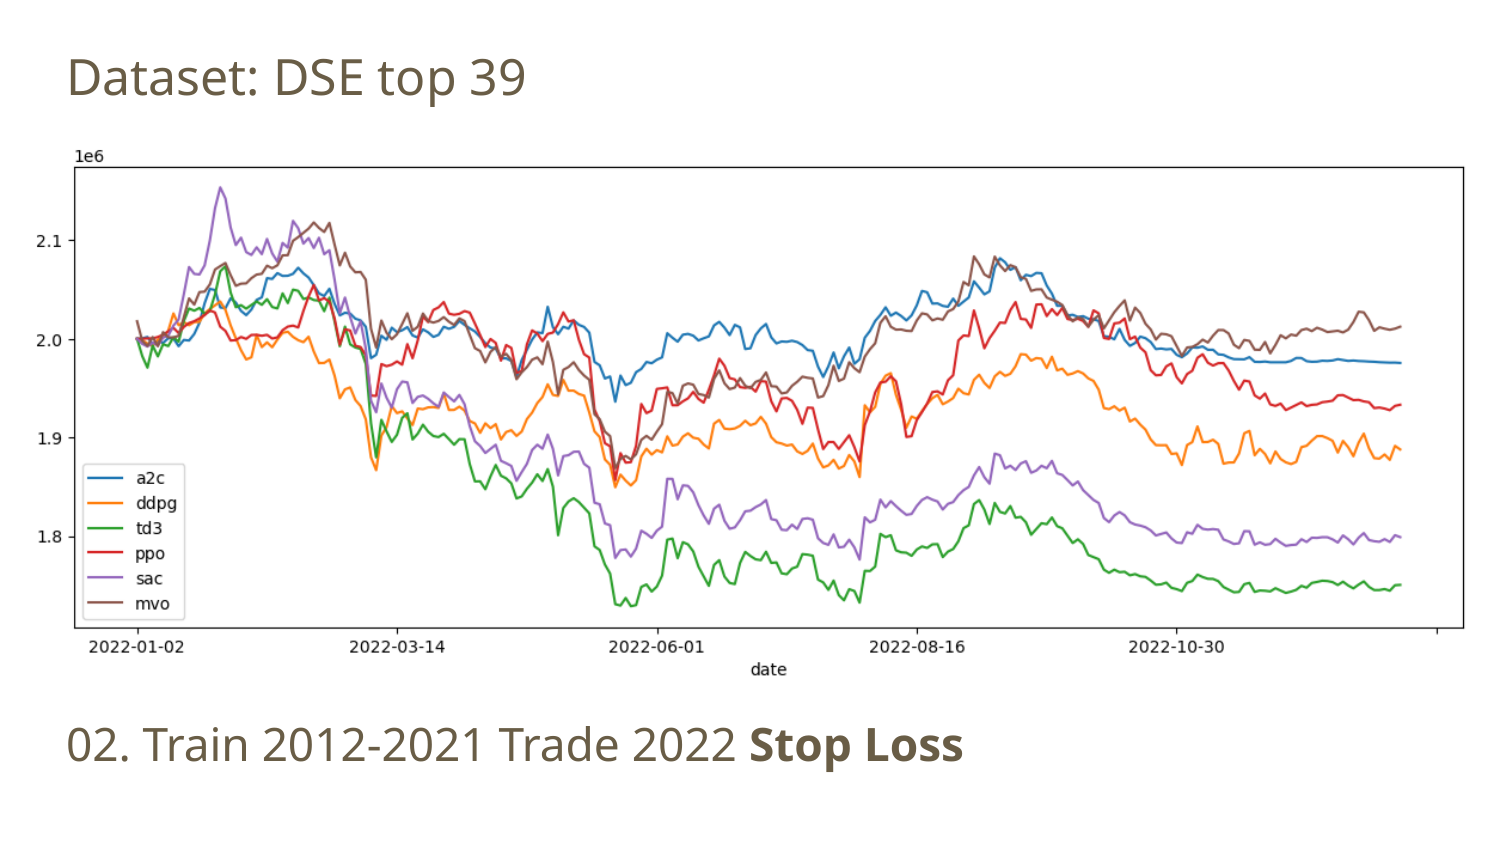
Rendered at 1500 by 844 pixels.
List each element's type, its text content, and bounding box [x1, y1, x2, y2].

picture [24, 137, 1476, 691]
list 02. Train 2012-2021 Trade 2022 Stop Loss [51, 699, 1036, 793]
list Dataset: DSE top 39 [51, 26, 1036, 125]
